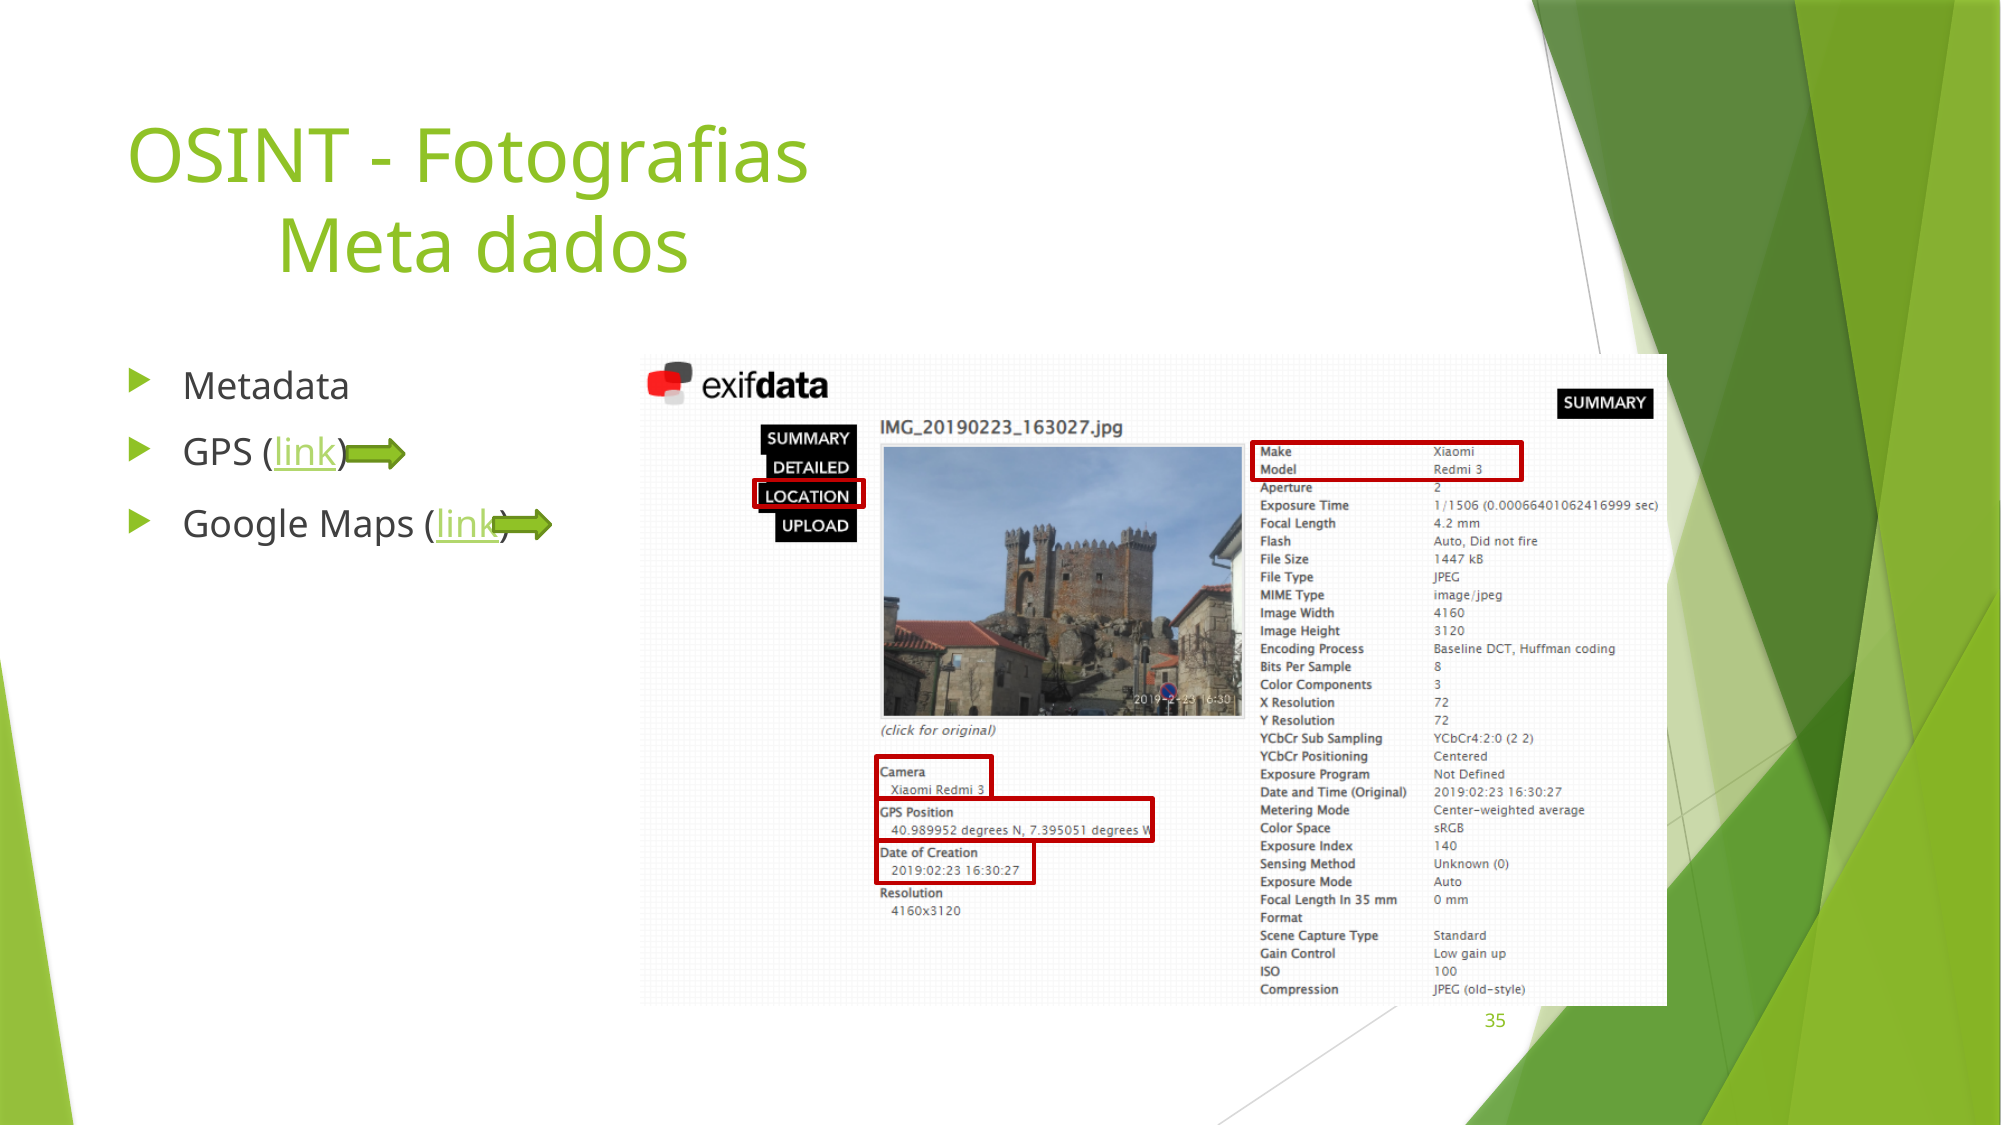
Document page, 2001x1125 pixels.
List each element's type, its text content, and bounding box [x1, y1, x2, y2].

title OSINT - Fotografias Meta dados [111, 99, 1522, 317]
text_box [345, 438, 406, 470]
text_box [492, 508, 552, 541]
slide_number 35 [1409, 1014, 1522, 1051]
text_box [639, 353, 1668, 1006]
list Metadata GPS (link) Google Maps (link) [111, 354, 639, 992]
